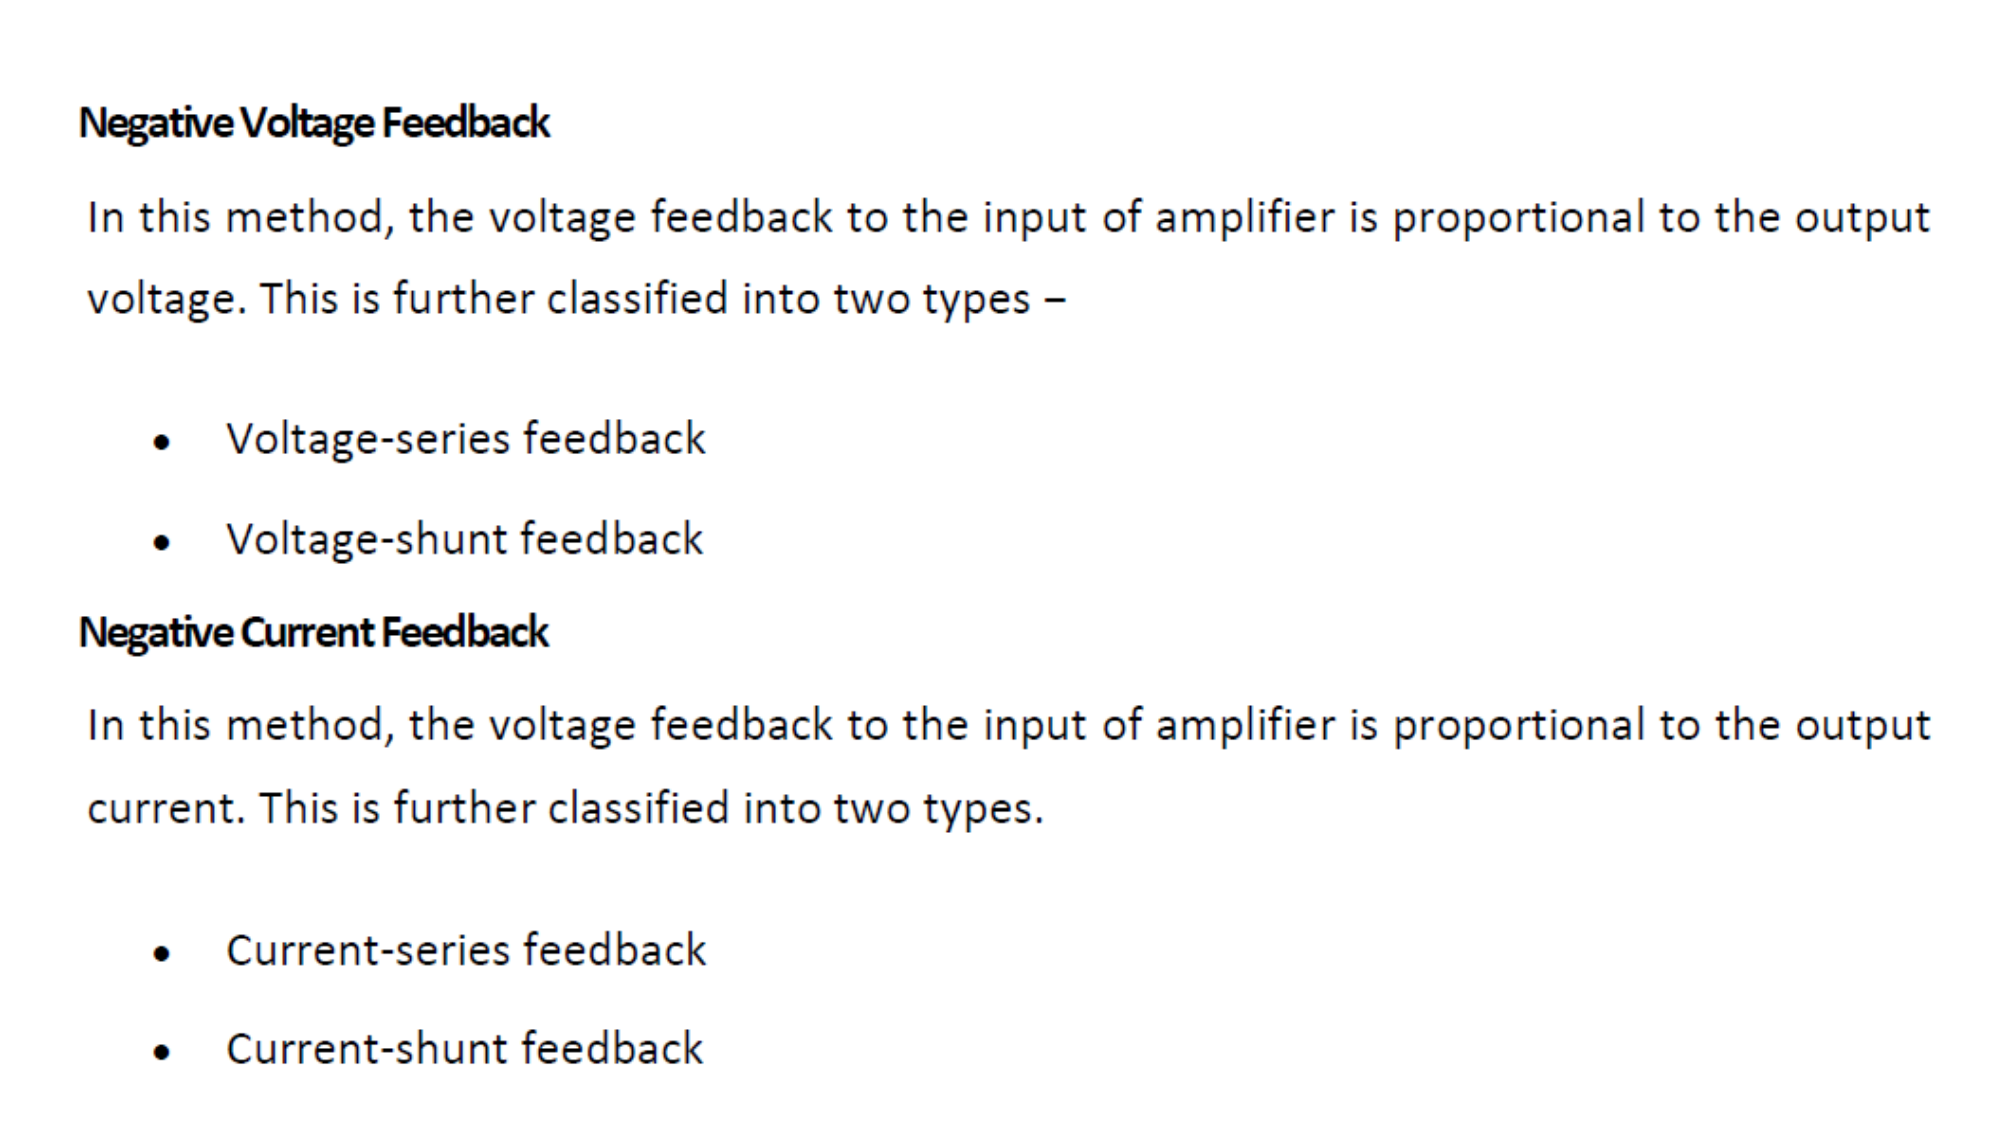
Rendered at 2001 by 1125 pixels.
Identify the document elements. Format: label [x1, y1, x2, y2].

picture [29, 77, 1971, 1081]
